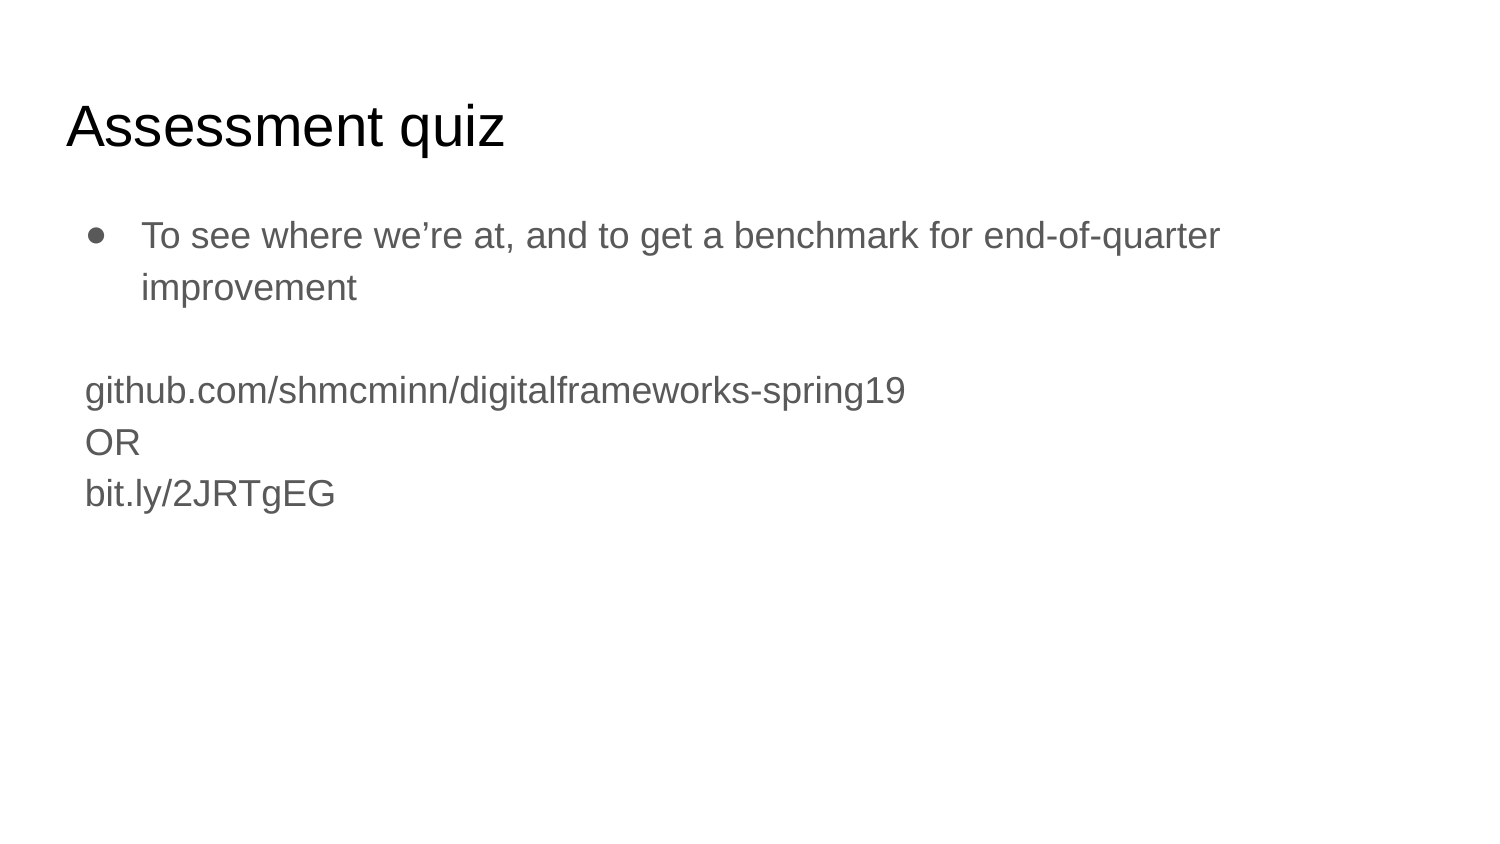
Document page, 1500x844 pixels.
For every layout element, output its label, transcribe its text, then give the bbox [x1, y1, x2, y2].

title Assessment quiz [51, 72, 1449, 167]
list To see where we’re at, and to get a benchmark for end-of-quarter improvement github.com/shmcminn/digitalframeworks-spring19 OR bit.ly/2JRTgEG [51, 189, 1449, 750]
